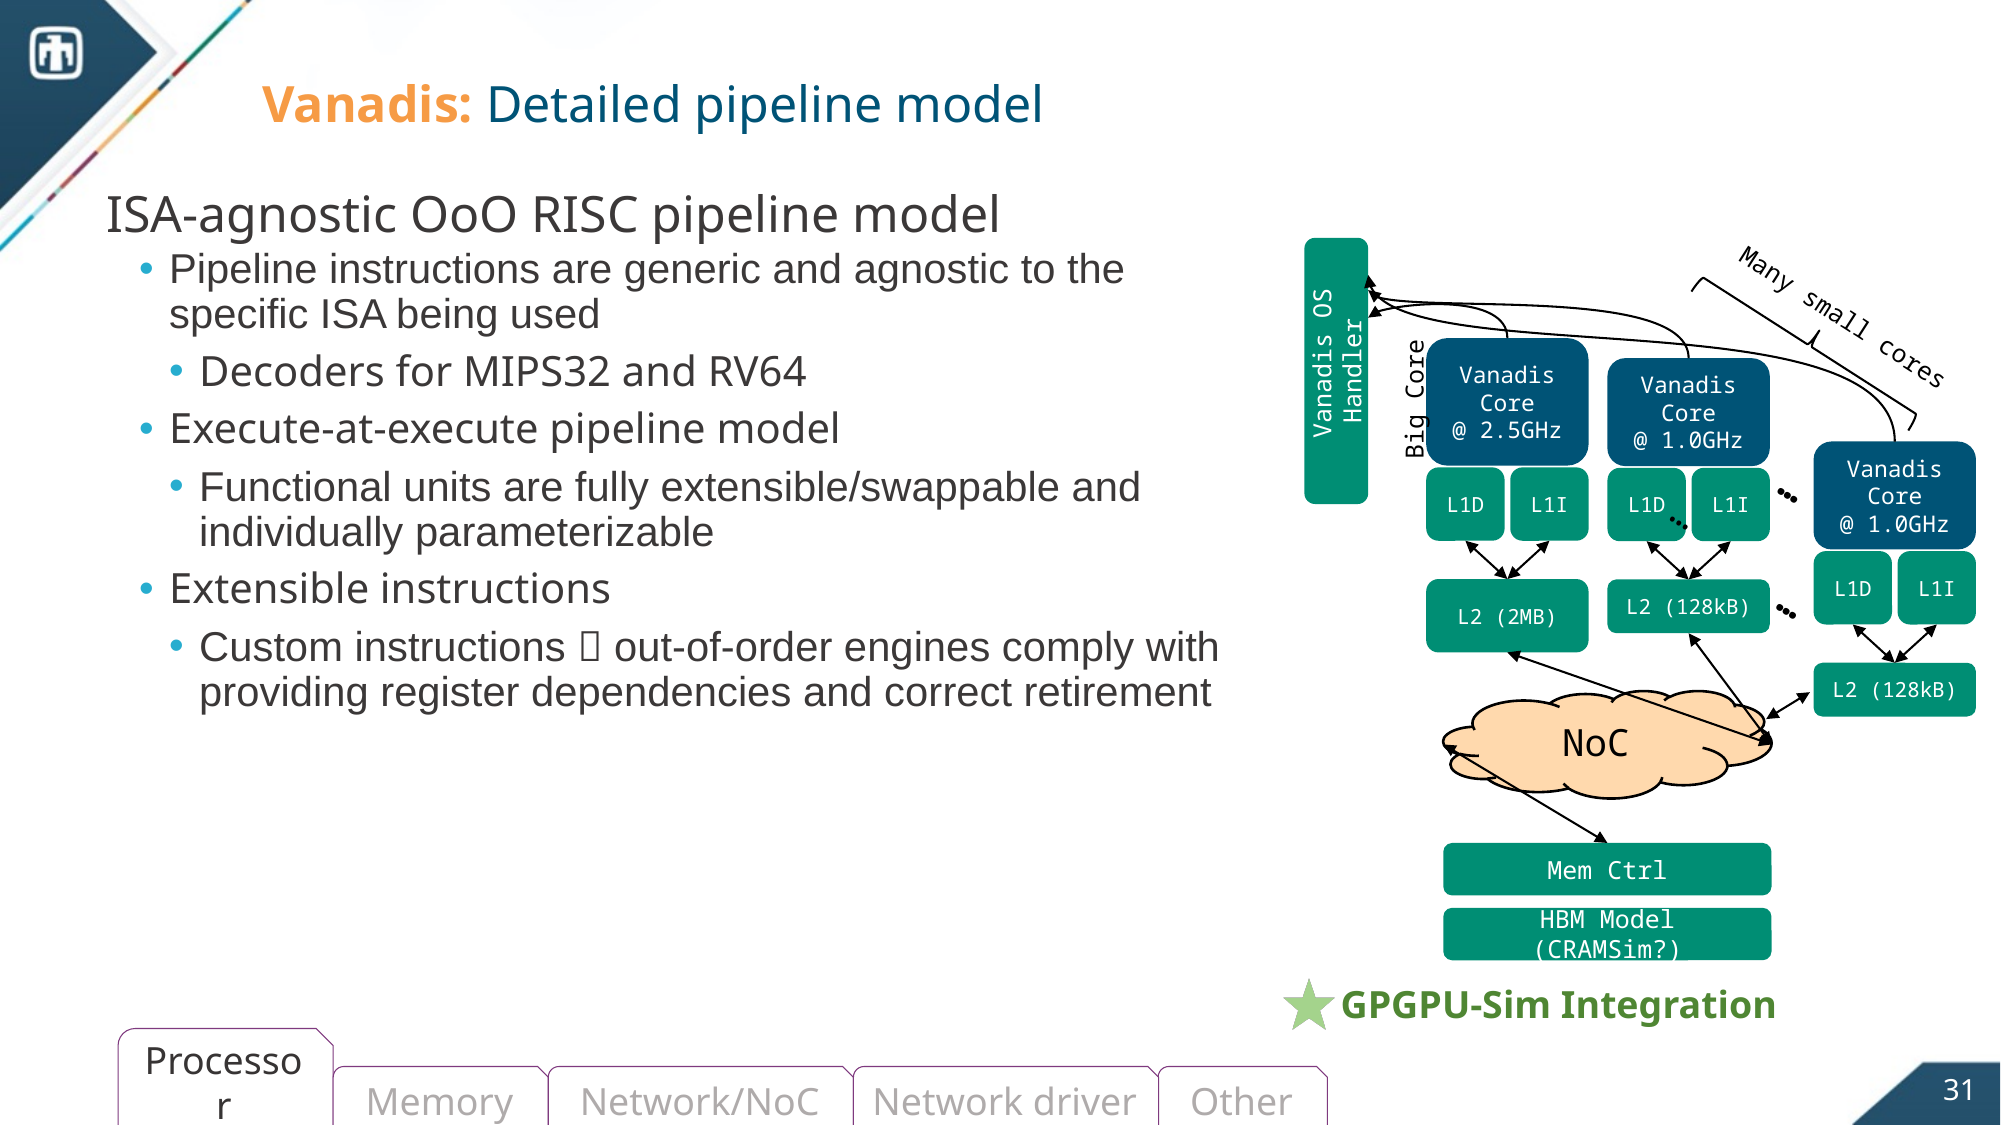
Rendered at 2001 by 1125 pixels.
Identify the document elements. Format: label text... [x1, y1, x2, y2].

title Vanadis: Detailed pipeline model [262, 42, 1919, 170]
text_box Network driver [852, 1065, 1160, 1125]
slide_number 31 [1919, 1061, 2000, 1122]
text_box Other [1158, 1065, 1328, 1125]
text_box Network/NoC [547, 1065, 853, 1125]
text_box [1278, 973, 1899, 1035]
text_box Memory [332, 1065, 547, 1125]
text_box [1304, 237, 1976, 961]
list ISA-agnostic OoO RISC pipeline model Pipeline instructions are generic and agnostic to the specific ISA being used Decoders for MIPS32 and RV64 Execute-at-execute pipeline model Functional units are fully extensible/swappable and individually parameterizable Extensible instructions Custom instructions  out-of-order engines comply with providing register dependencies and correct retirement [106, 182, 1260, 988]
picture [0, 0, 2001, 1125]
text_box Processor [117, 1027, 334, 1125]
